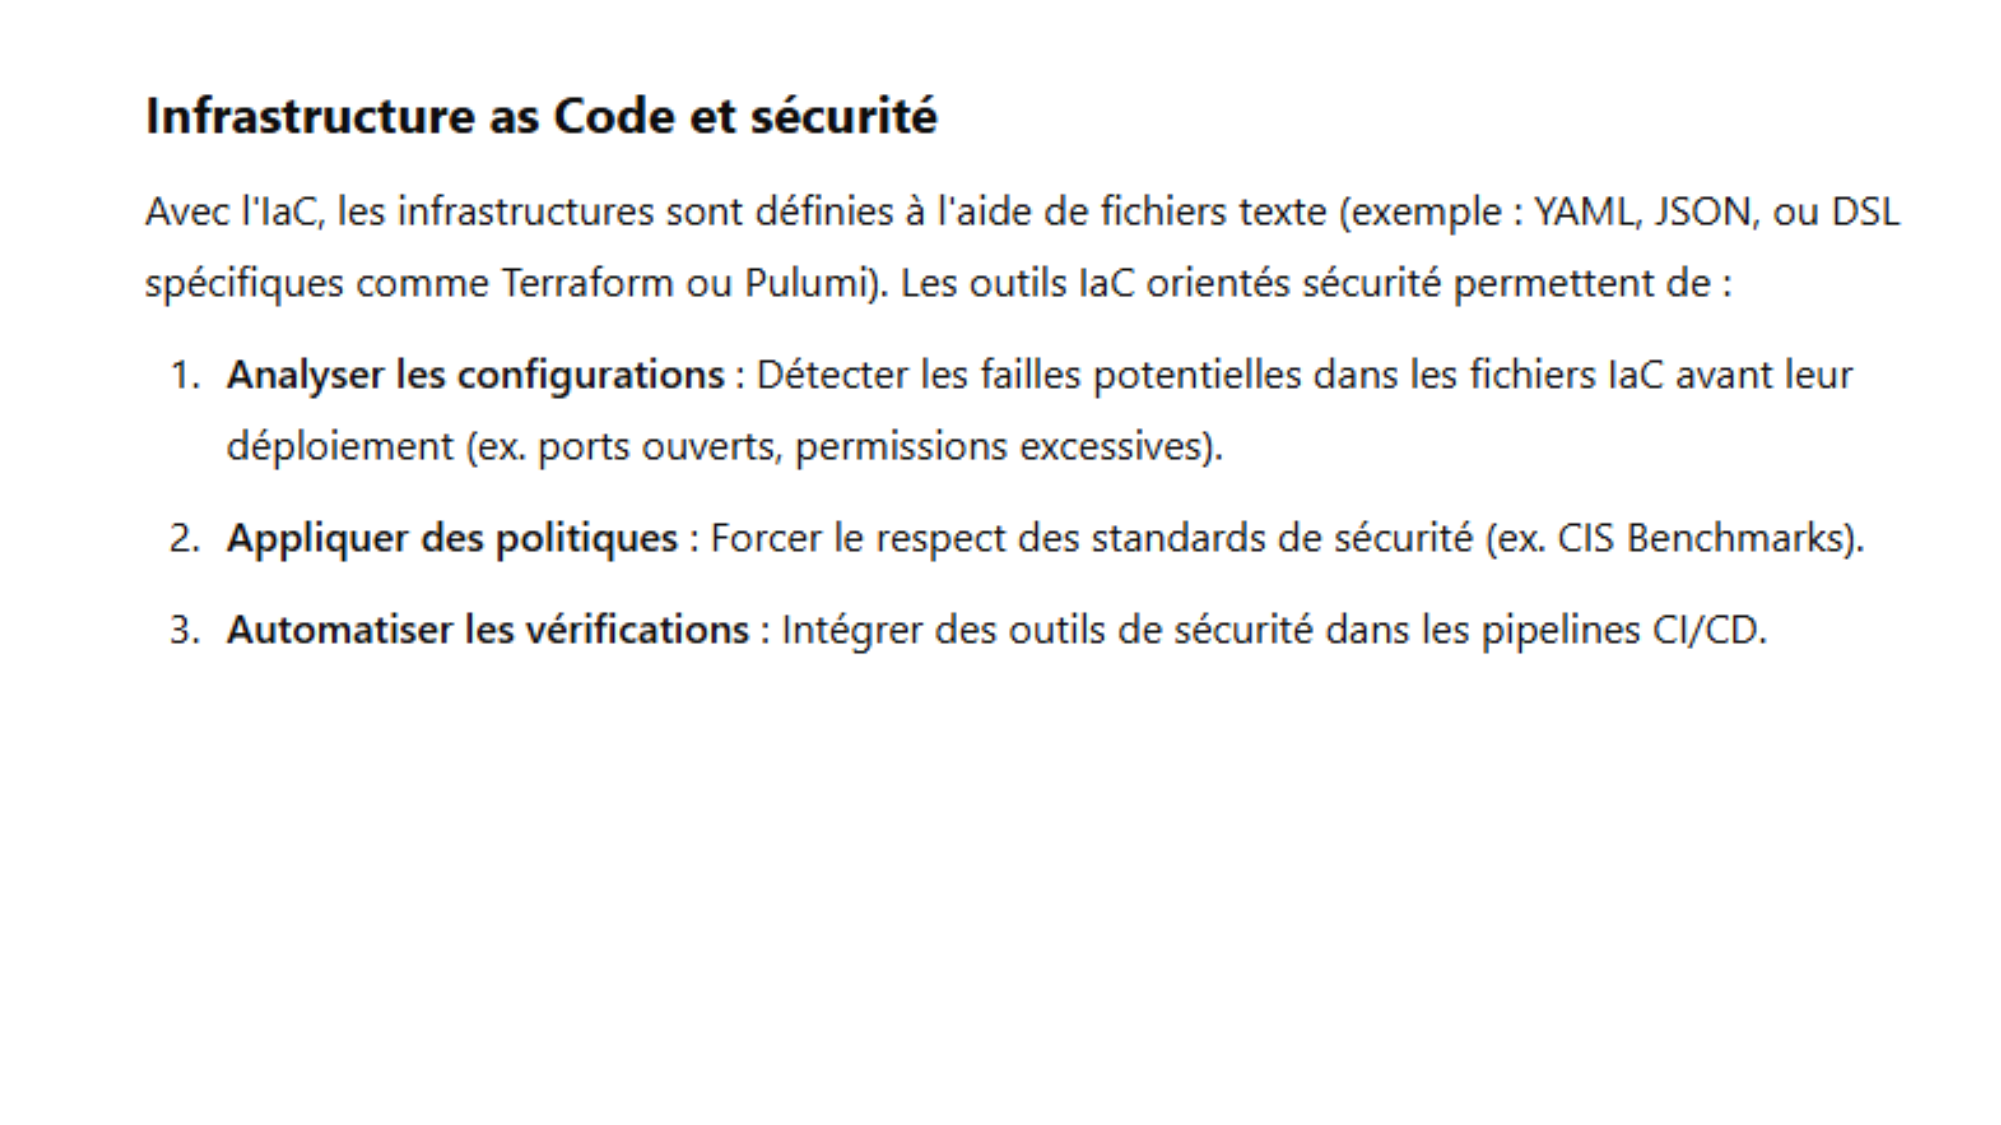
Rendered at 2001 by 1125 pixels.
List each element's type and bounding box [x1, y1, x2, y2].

list [77, 42, 1943, 774]
